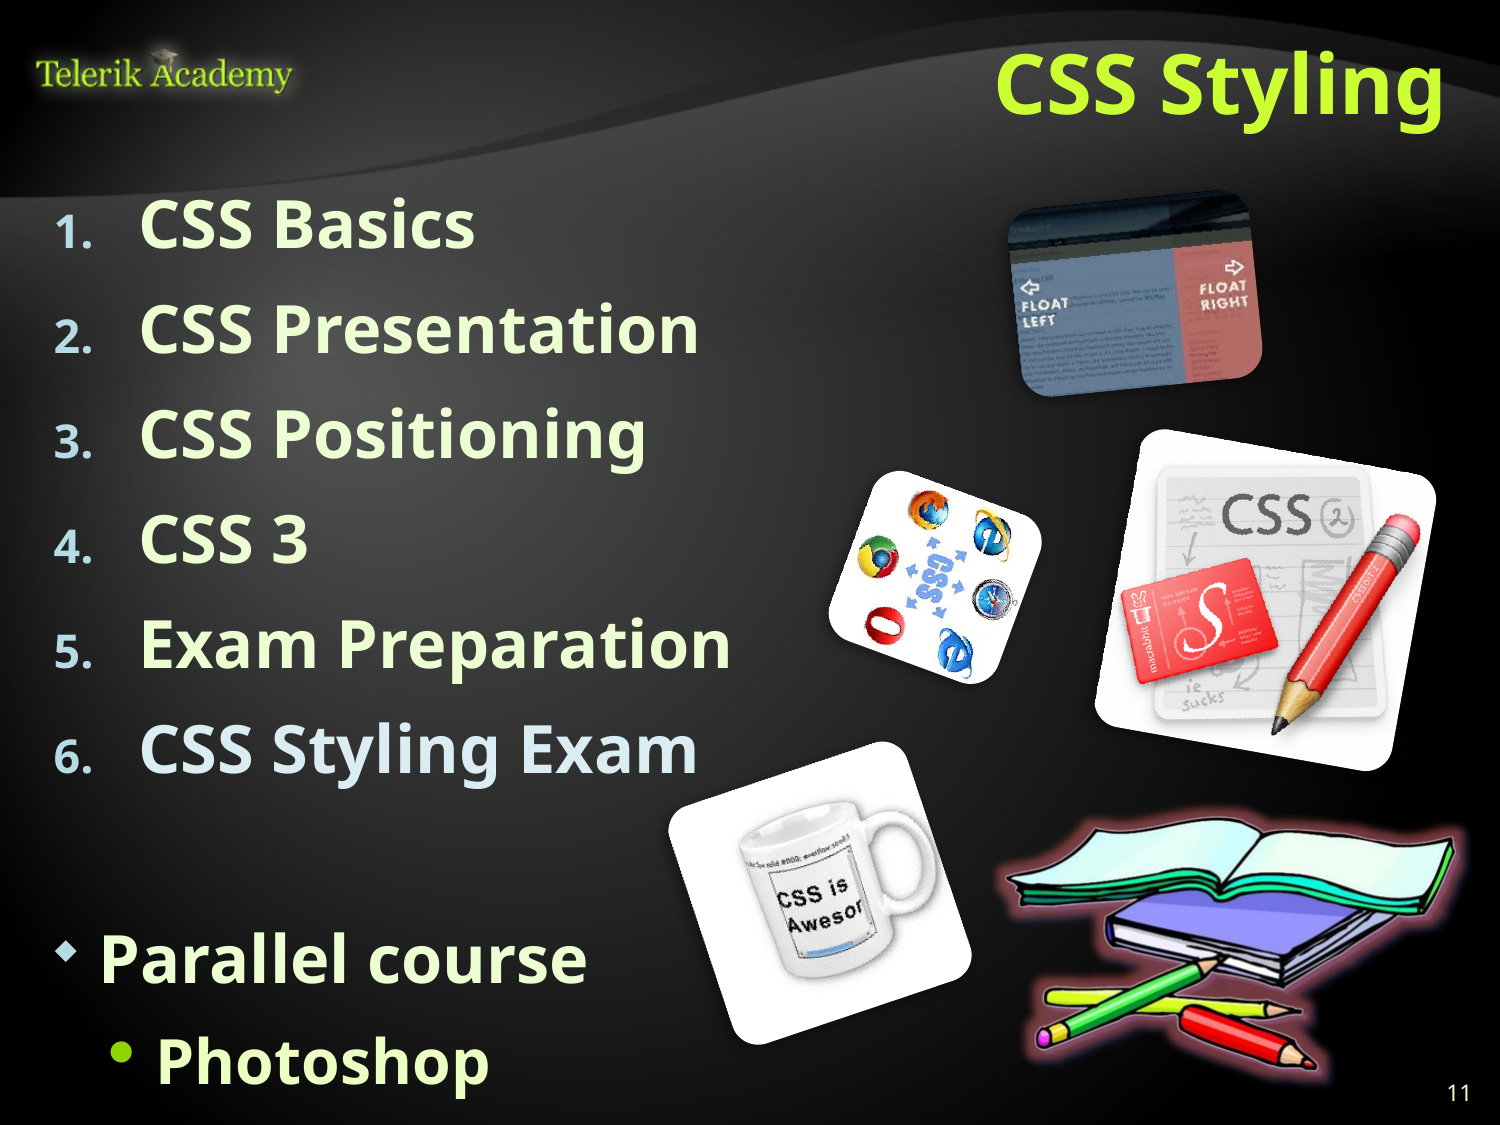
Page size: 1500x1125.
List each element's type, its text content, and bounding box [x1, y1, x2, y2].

title CSS Styling [300, 12, 1463, 150]
picture [0, 0, 1500, 1125]
slide_number 11 [1412, 1074, 1488, 1113]
list CSS Basics CSS Presentation CSS Positioning CSS 3 Exam Preparation CSS Styling Exam Parallel course Photoshop [37, 174, 1463, 1063]
